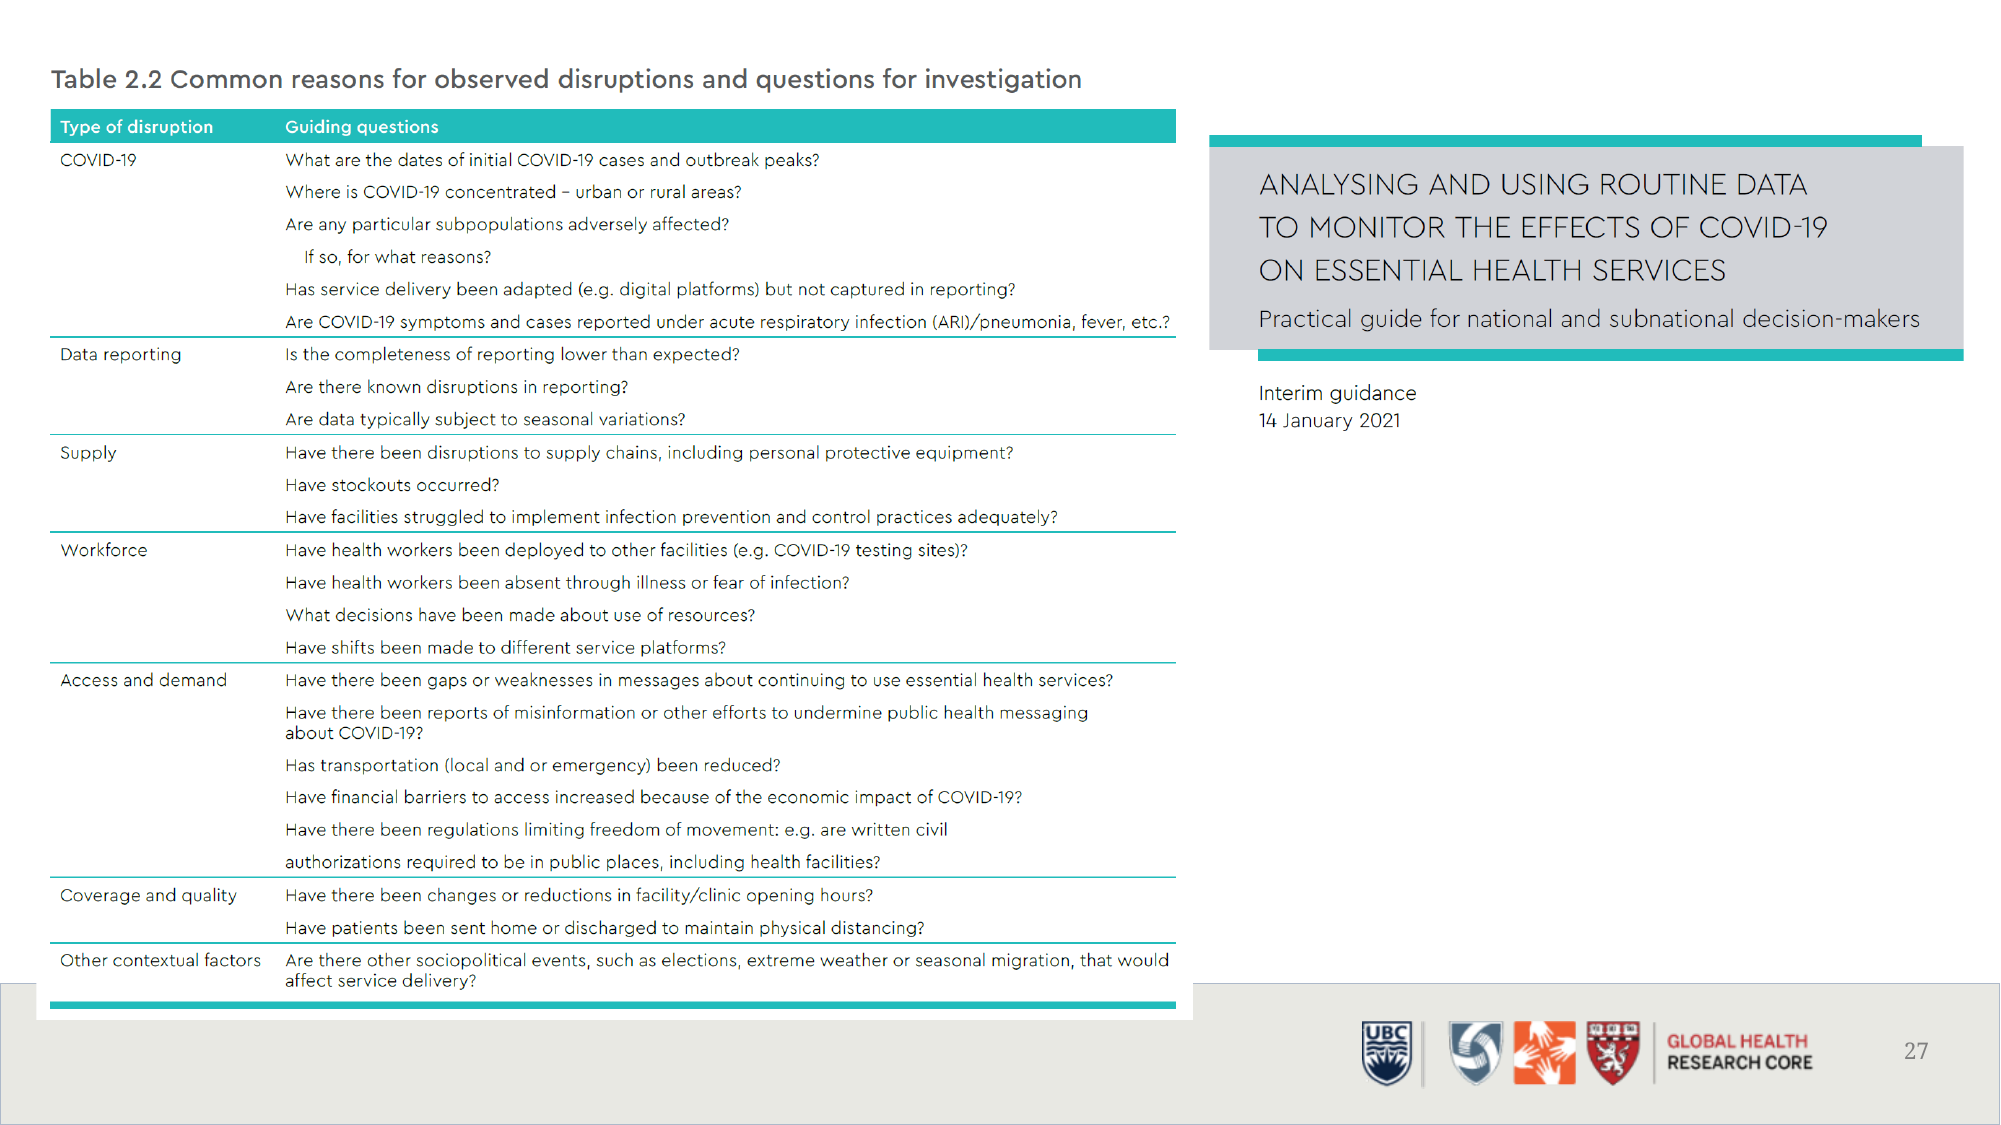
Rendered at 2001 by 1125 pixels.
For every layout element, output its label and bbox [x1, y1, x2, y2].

picture [1362, 1021, 1859, 1114]
picture [36, 55, 1193, 1020]
picture [1209, 113, 1964, 453]
